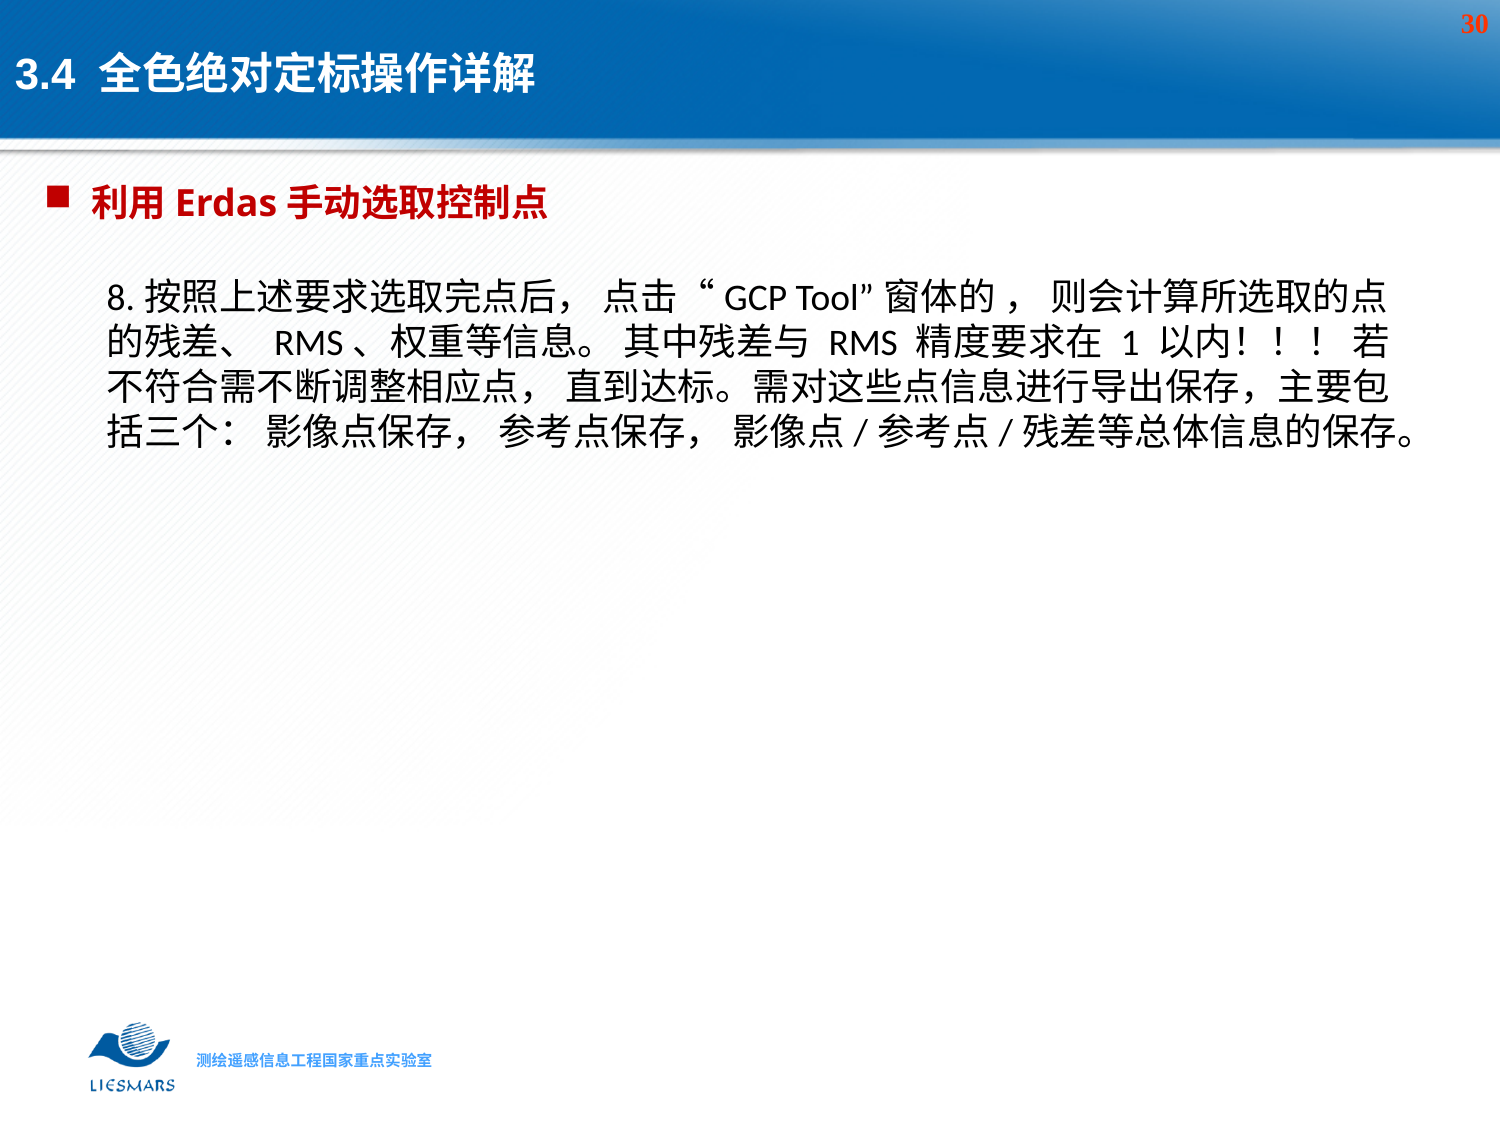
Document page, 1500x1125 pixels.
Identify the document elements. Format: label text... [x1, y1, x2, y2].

text_box 8.按照上述要求选取完点后， 点击“GCP Tool”窗体的 ， 则会计算所选取的点的残差、 RMS、权重等信息。 其中残差与 RMS 精度要求在 1 以内！！！ 若不符合需不断调整相应点， 直到达标。需对这些点信息进行导出保存，主要包括三个： 影像点保存， 参考点保存， 影像点/参考点/残差等总体信息的保存。 [91, 265, 1424, 596]
picture [0, 0, 1500, 1125]
title 3.4 全色绝对定标操作详解 [0, 18, 1424, 126]
text_box [247, 1054, 252, 1062]
text_box [207, 1053, 211, 1065]
text_box [280, 1054, 285, 1062]
text_box 利用Erdas手动选取控制点 [29, 149, 733, 232]
